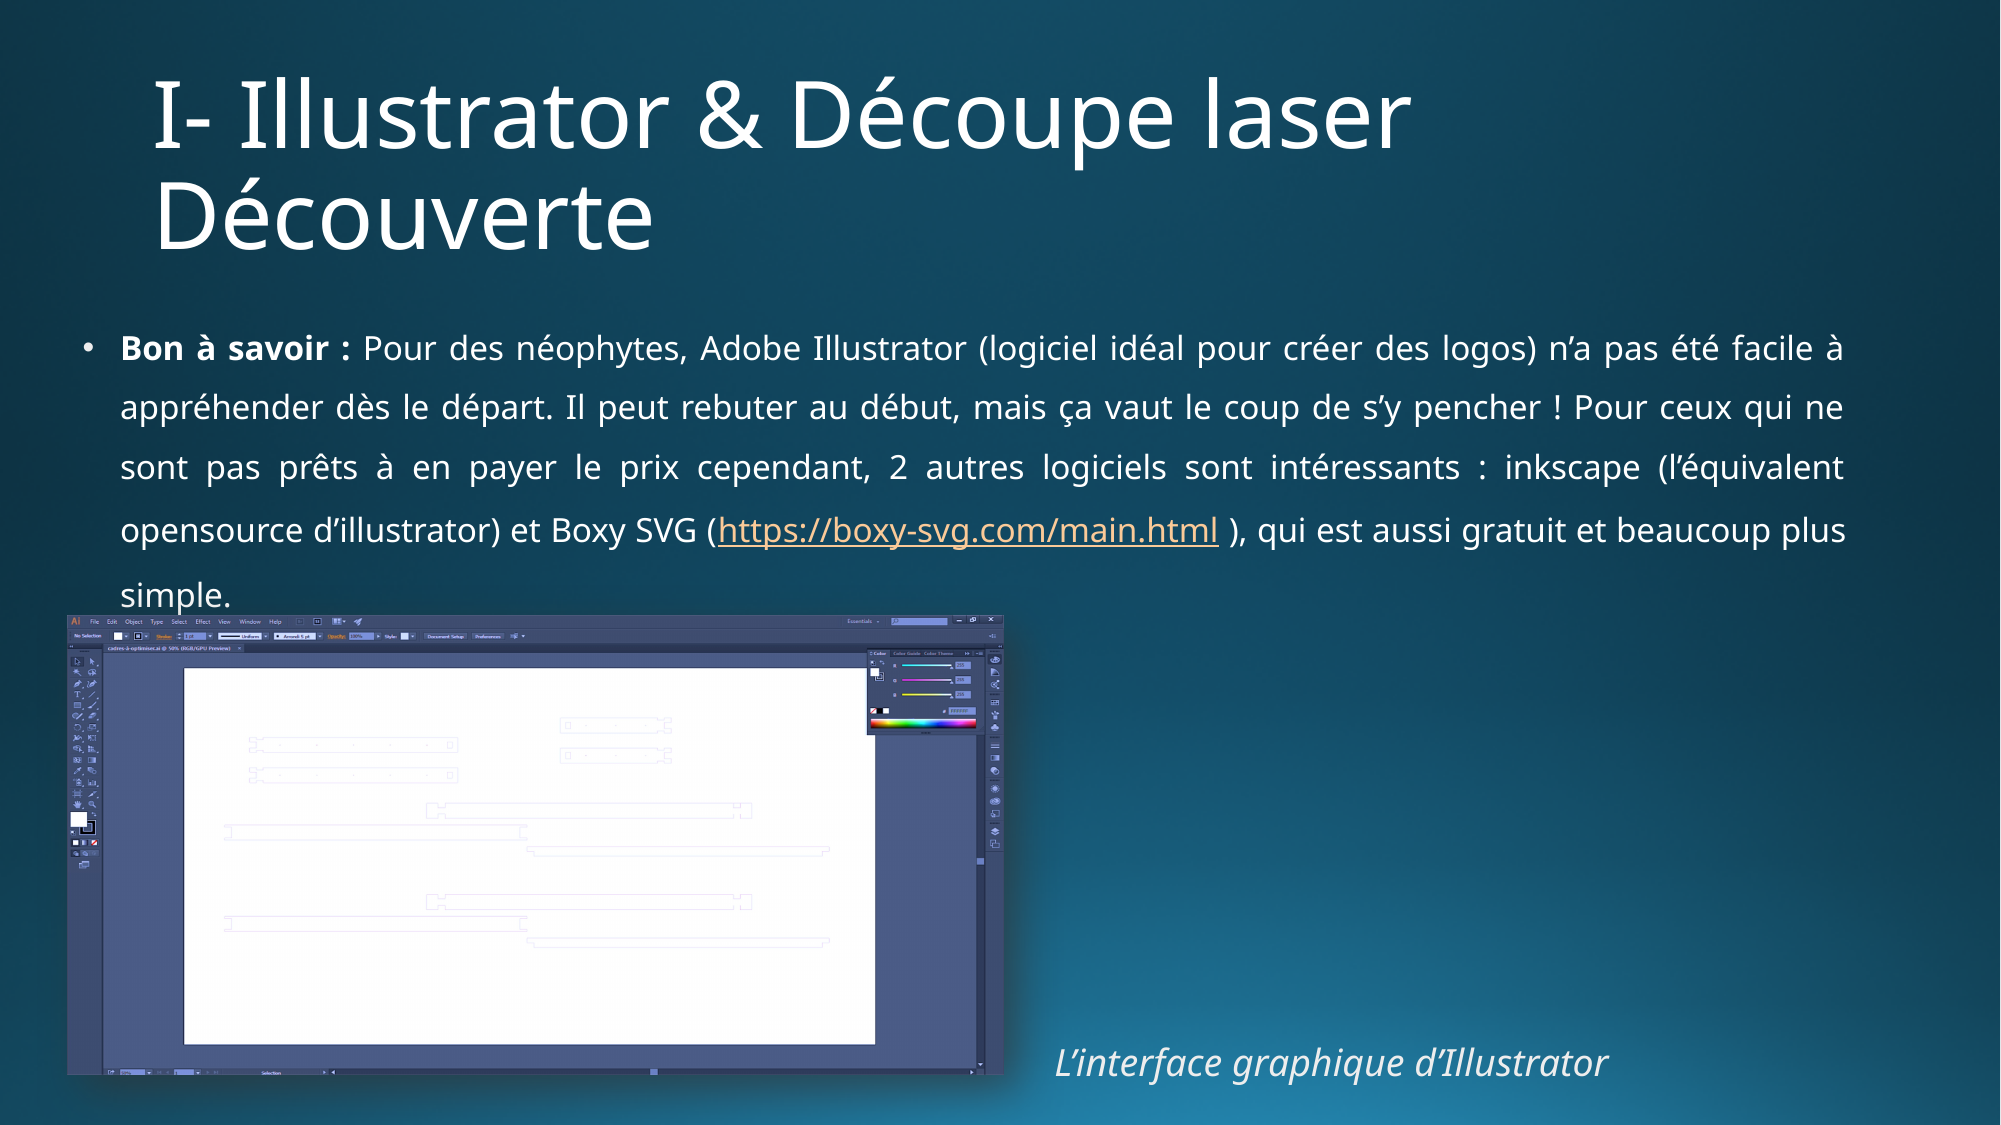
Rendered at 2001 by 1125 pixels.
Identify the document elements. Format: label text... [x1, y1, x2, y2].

picture [0, 0, 2001, 1125]
text_box L’interface graphique d’Illustrator [1039, 1009, 1827, 1108]
title I- Illustrator & Découpe laser Découverte [137, 59, 1928, 278]
list Bon à savoir : Pour des néophytes, Adobe Illustrator (logiciel idéal pour créer des logos) n’a pas été facile à appréhender dès le départ. Il peut rebuter au début, mais ça vaut le coup de s’y pencher ! Pour ceux qui ne sont pas prêts à en payer le prix cependant, 2 autres logiciels sont intéressants : inkscape (l’équivalent opensource d’illustrator) et Boxy SVG (https://boxy-svg.com/main.html ), qui est aussi gratuit et beaucoup plus simple. [67, 299, 1863, 689]
